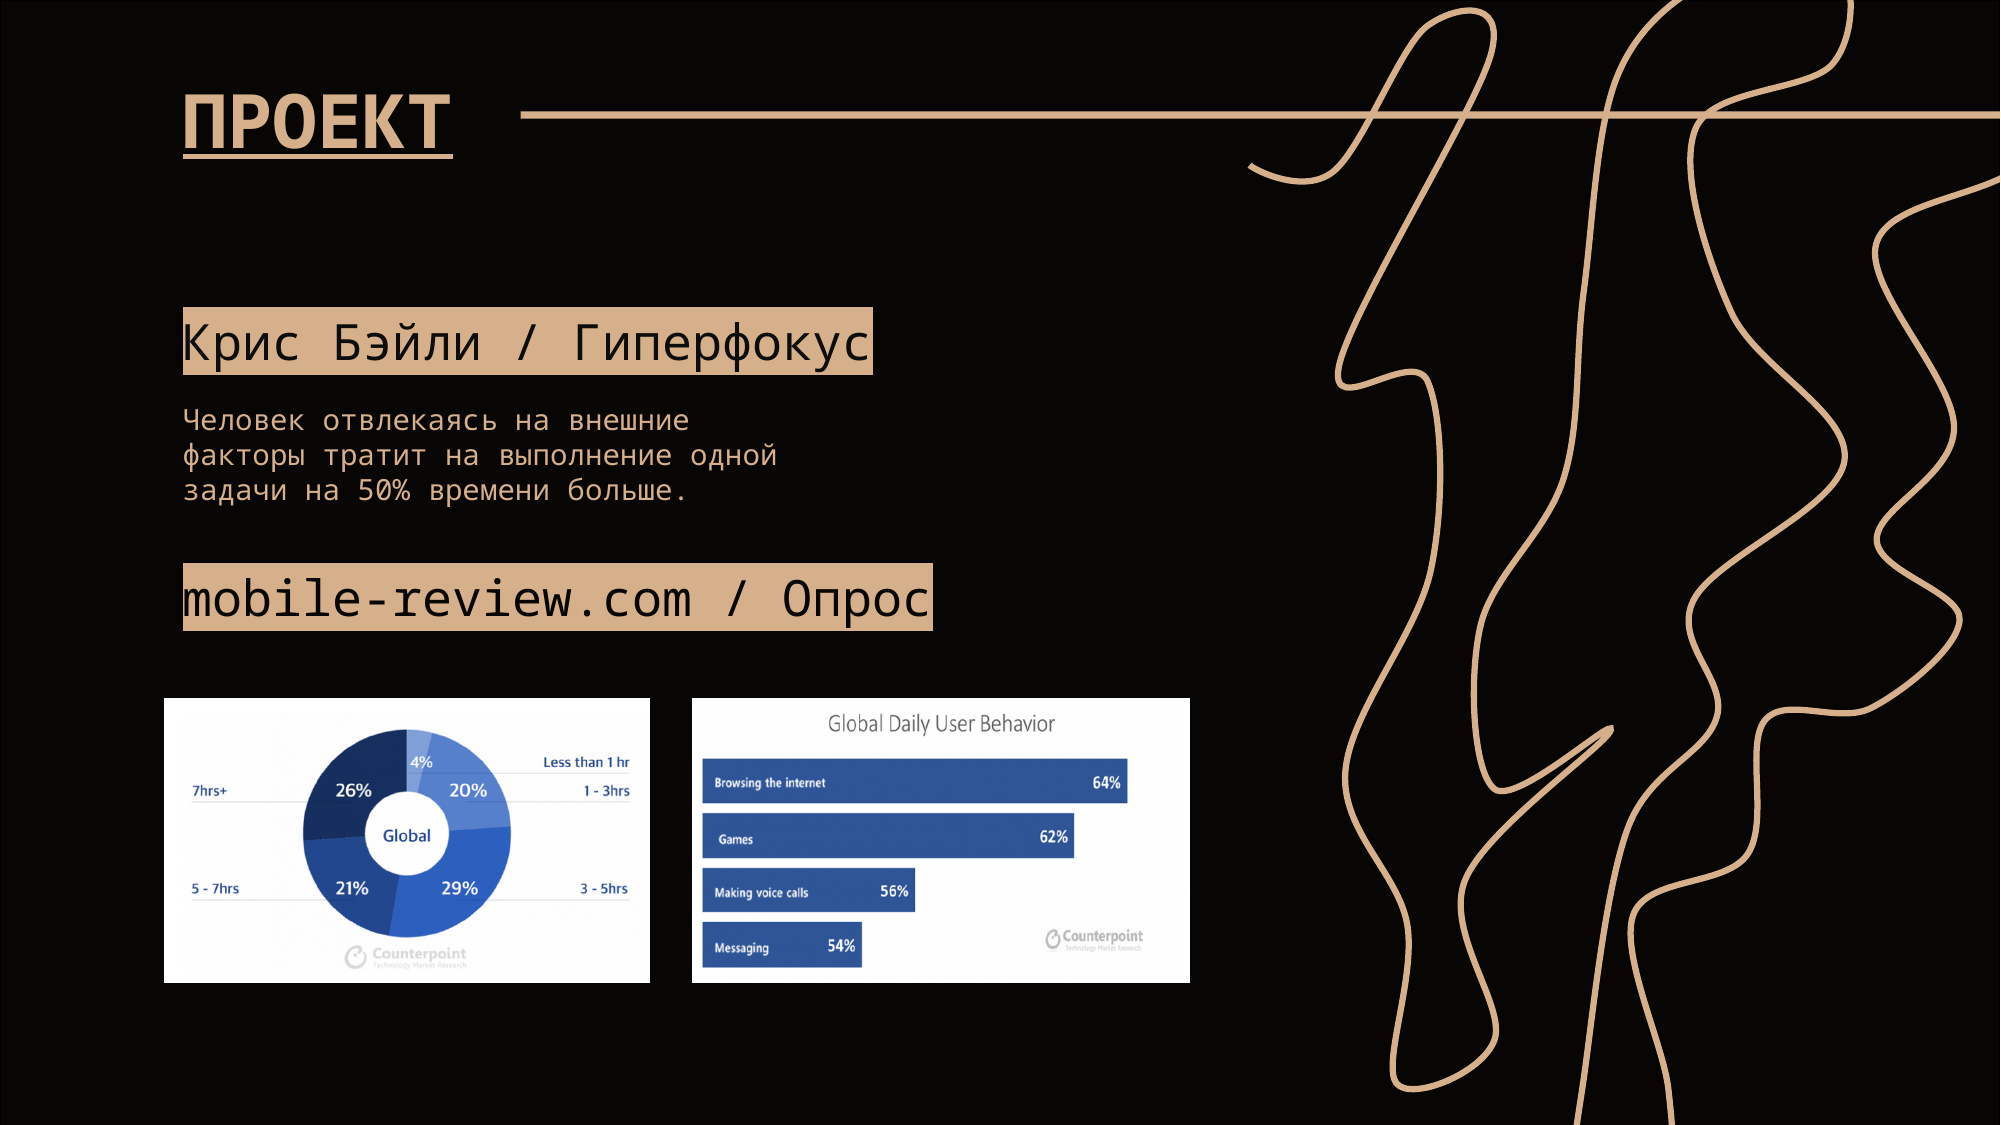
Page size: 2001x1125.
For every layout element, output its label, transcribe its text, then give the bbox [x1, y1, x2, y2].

text_box [1248, 0, 1808, 1091]
text_box Человек отвлекаясь на внешние факторы тратит на выполнение одной задачи на 50% времени больше. [168, 394, 838, 514]
text_box [1609, 0, 1849, 110]
text_box Крис Бэйли / Гиперфокус [168, 303, 983, 379]
text_box ПРОЕКТ [168, 65, 615, 171]
text_box [1406, 110, 1465, 120]
picture [164, 698, 650, 983]
text_box [1575, 0, 2000, 1125]
text_box mobile-review.com / Опрос [168, 558, 983, 634]
text_box [1632, 181, 2000, 1125]
text_box [615, 110, 1372, 120]
picture [692, 698, 1190, 983]
text_box [0, 0, 1843, 1125]
text_box [1607, 110, 1708, 120]
